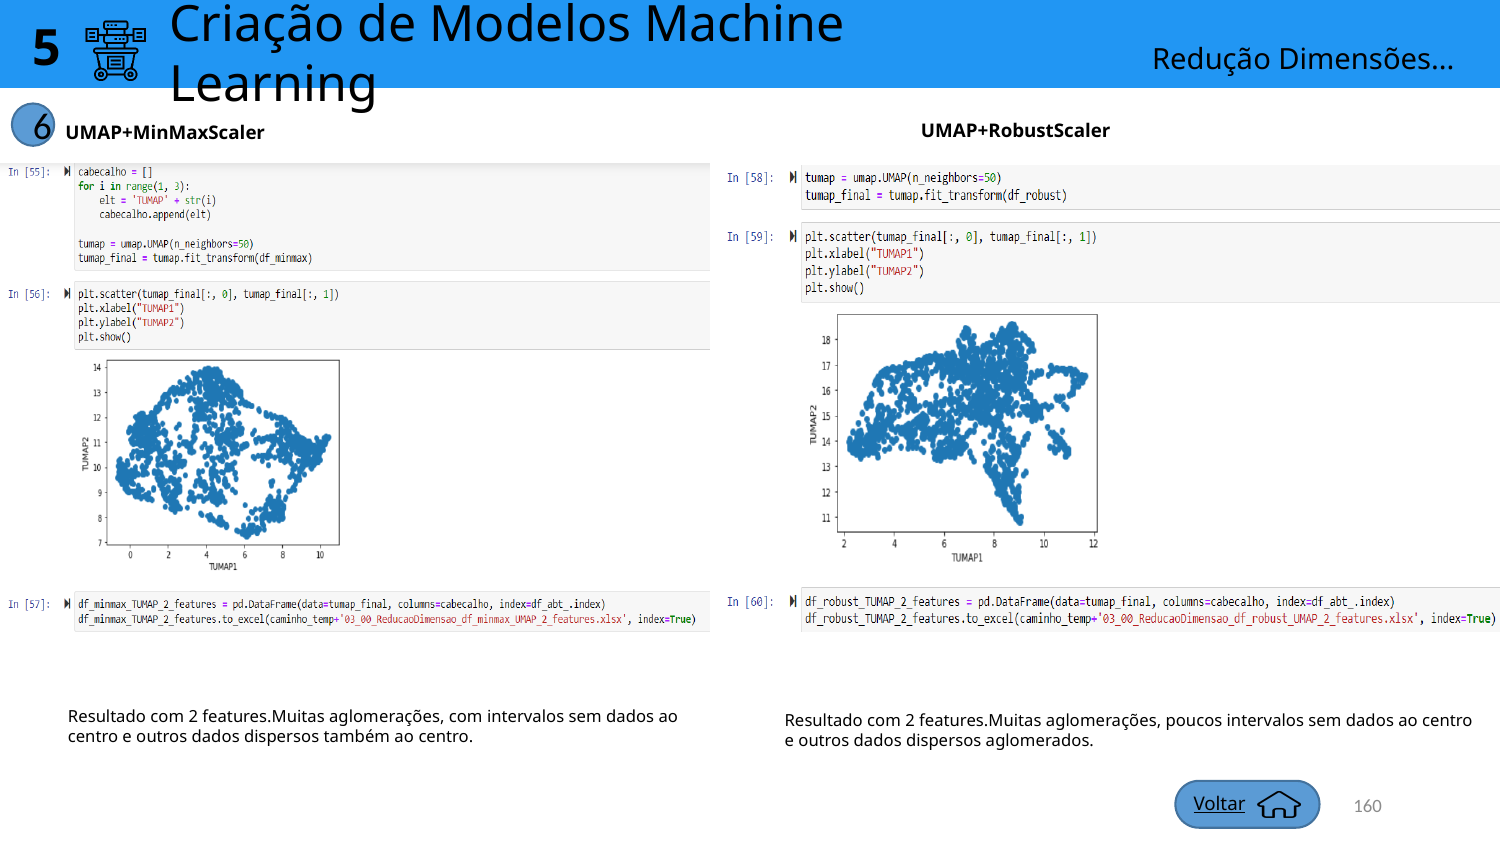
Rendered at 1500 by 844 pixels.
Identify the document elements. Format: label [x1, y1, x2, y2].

picture [84, 19, 147, 82]
text_box [0, 0, 1500, 759]
slide_number [1331, 782, 1397, 827]
picture [1257, 791, 1301, 818]
text_box [1174, 779, 1321, 829]
